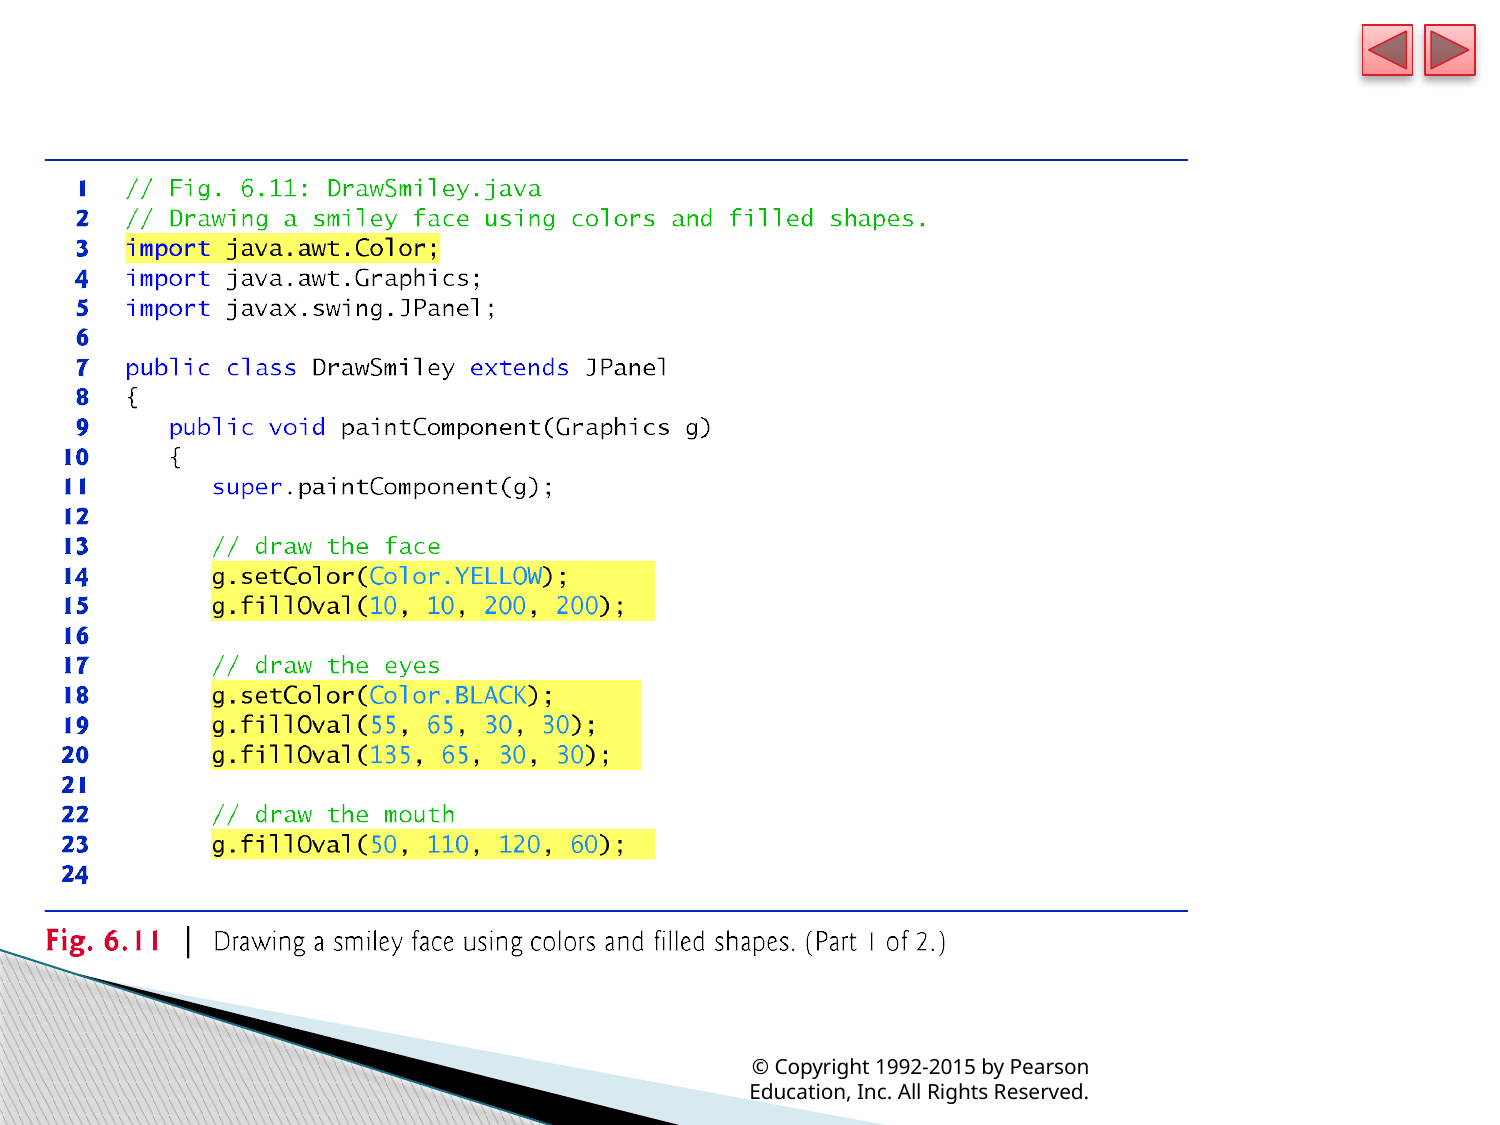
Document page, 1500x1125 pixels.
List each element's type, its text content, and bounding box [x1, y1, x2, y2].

footer © Copyright 1992-2015 by Pearson Education, Inc. All Rights Reserved. [650, 1051, 1105, 1112]
picture [0, 106, 1500, 1018]
